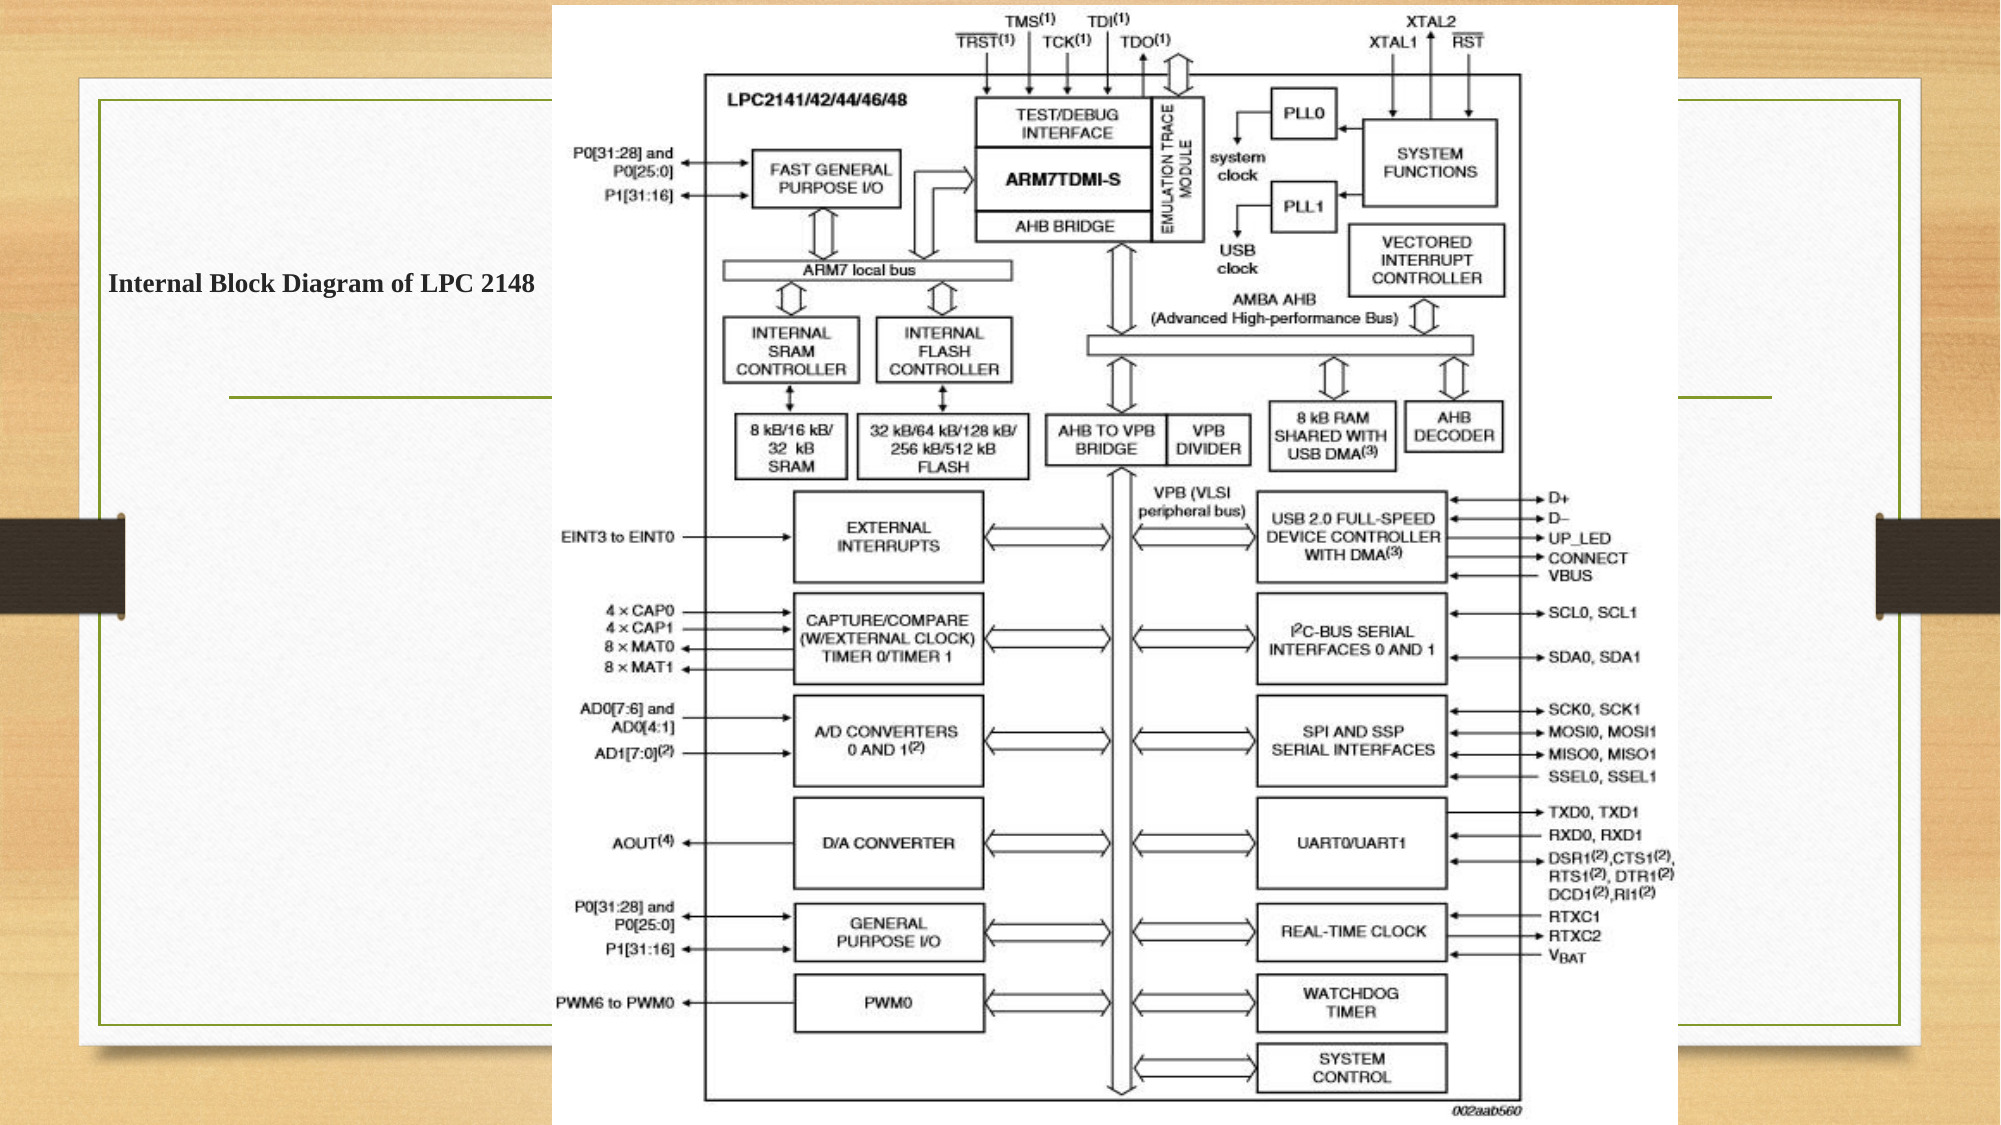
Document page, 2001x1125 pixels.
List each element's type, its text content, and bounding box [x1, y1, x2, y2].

picture [0, 0, 2001, 1125]
title Internal Block Diagram of LPC 2148 [90, 247, 552, 342]
